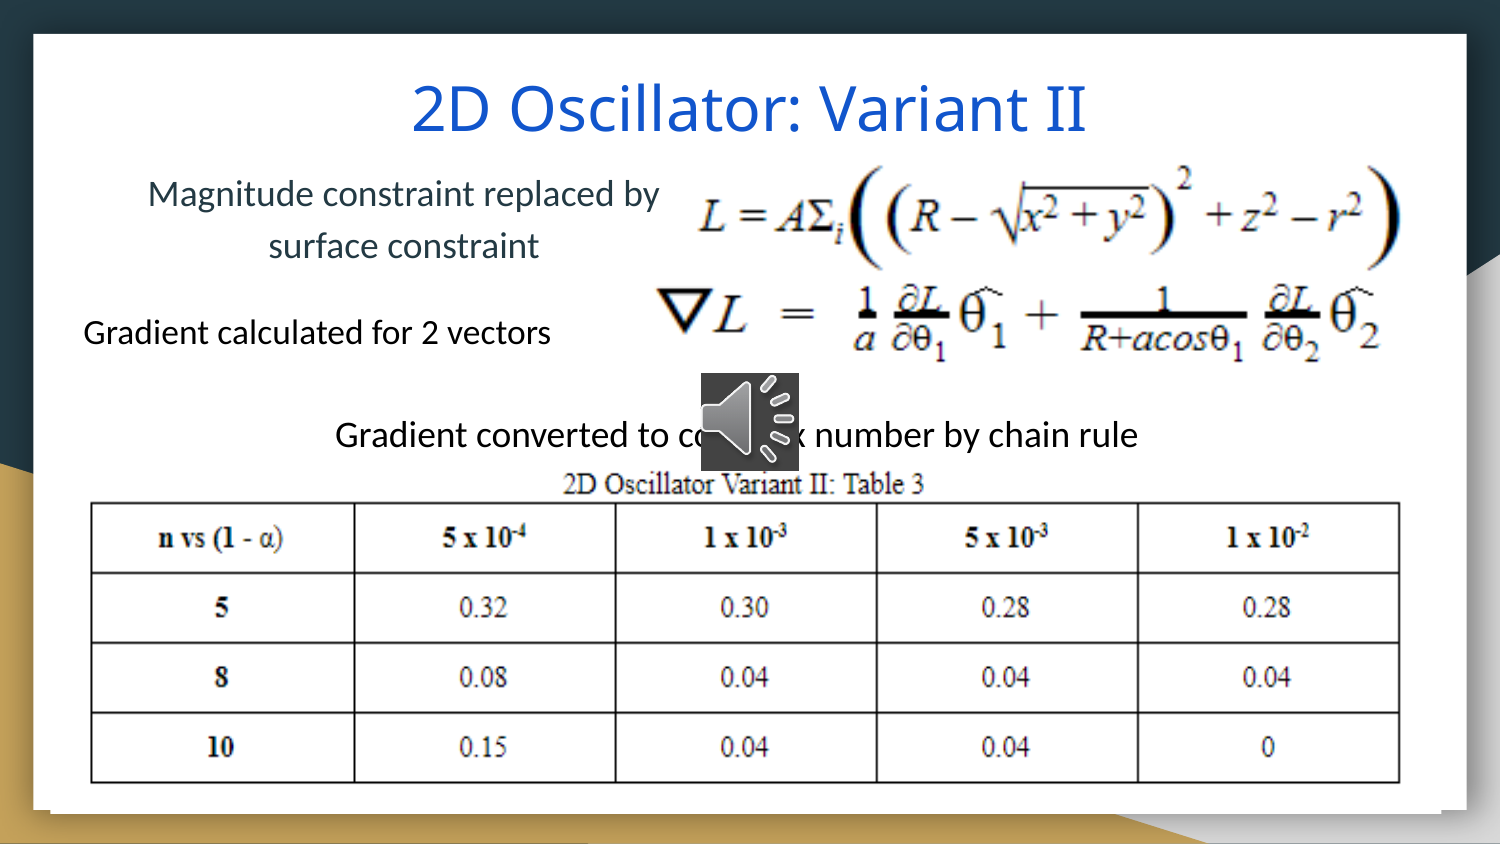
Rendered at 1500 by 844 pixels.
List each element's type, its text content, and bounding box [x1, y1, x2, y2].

picture [50, 147, 1462, 814]
text_box Gradient converted to complex number by chain rule [108, 394, 694, 453]
title 2D Oscillator: Variant II [134, 54, 1366, 147]
list Magnitude constraint replaced by surface constraint [79, 147, 695, 269]
text_box Gradient converted to complex number by chain rule [804, 440, 1366, 453]
text_box Gradient calculated for 2 vectors [68, 294, 582, 389]
